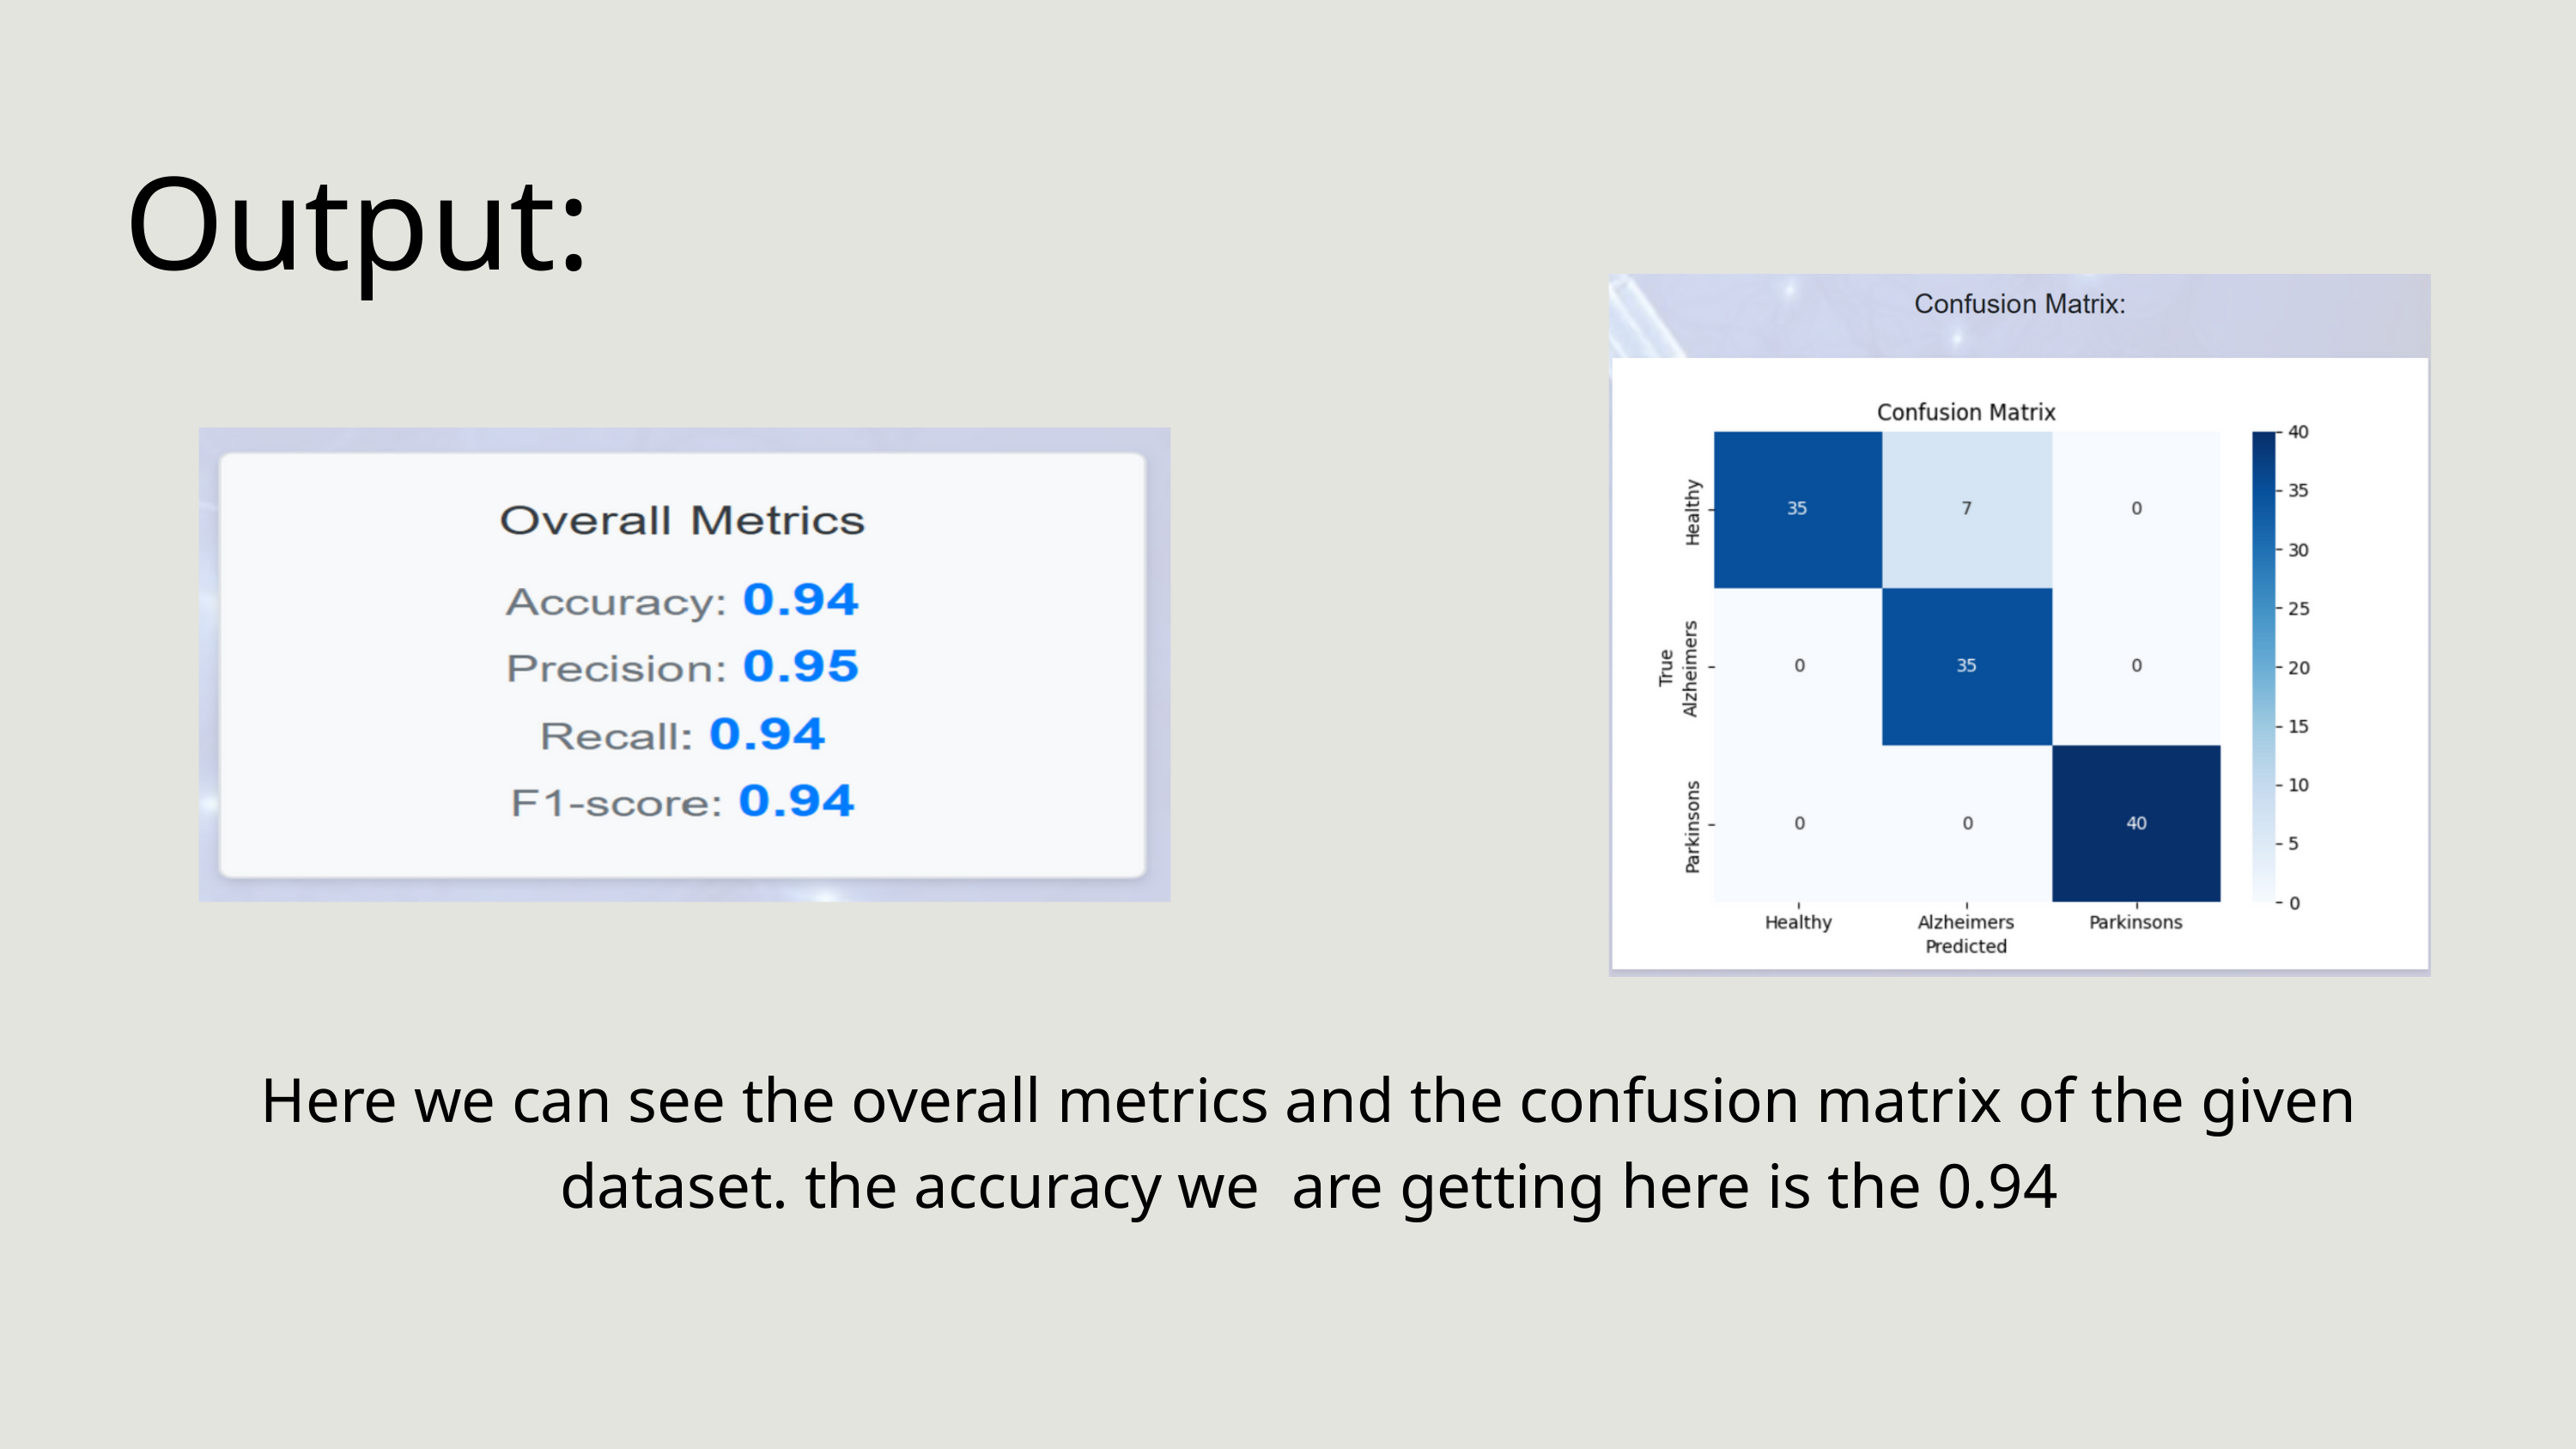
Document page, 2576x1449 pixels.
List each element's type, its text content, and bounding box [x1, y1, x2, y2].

text_box [198, 427, 1171, 903]
text_box Output: [67, 115, 649, 296]
text_box [1608, 274, 2432, 977]
text_box Here we can see the overall metrics and the confusion matrix of the given dataset. the accuracy we are getting here is the 0.94 [250, 1049, 2370, 1221]
